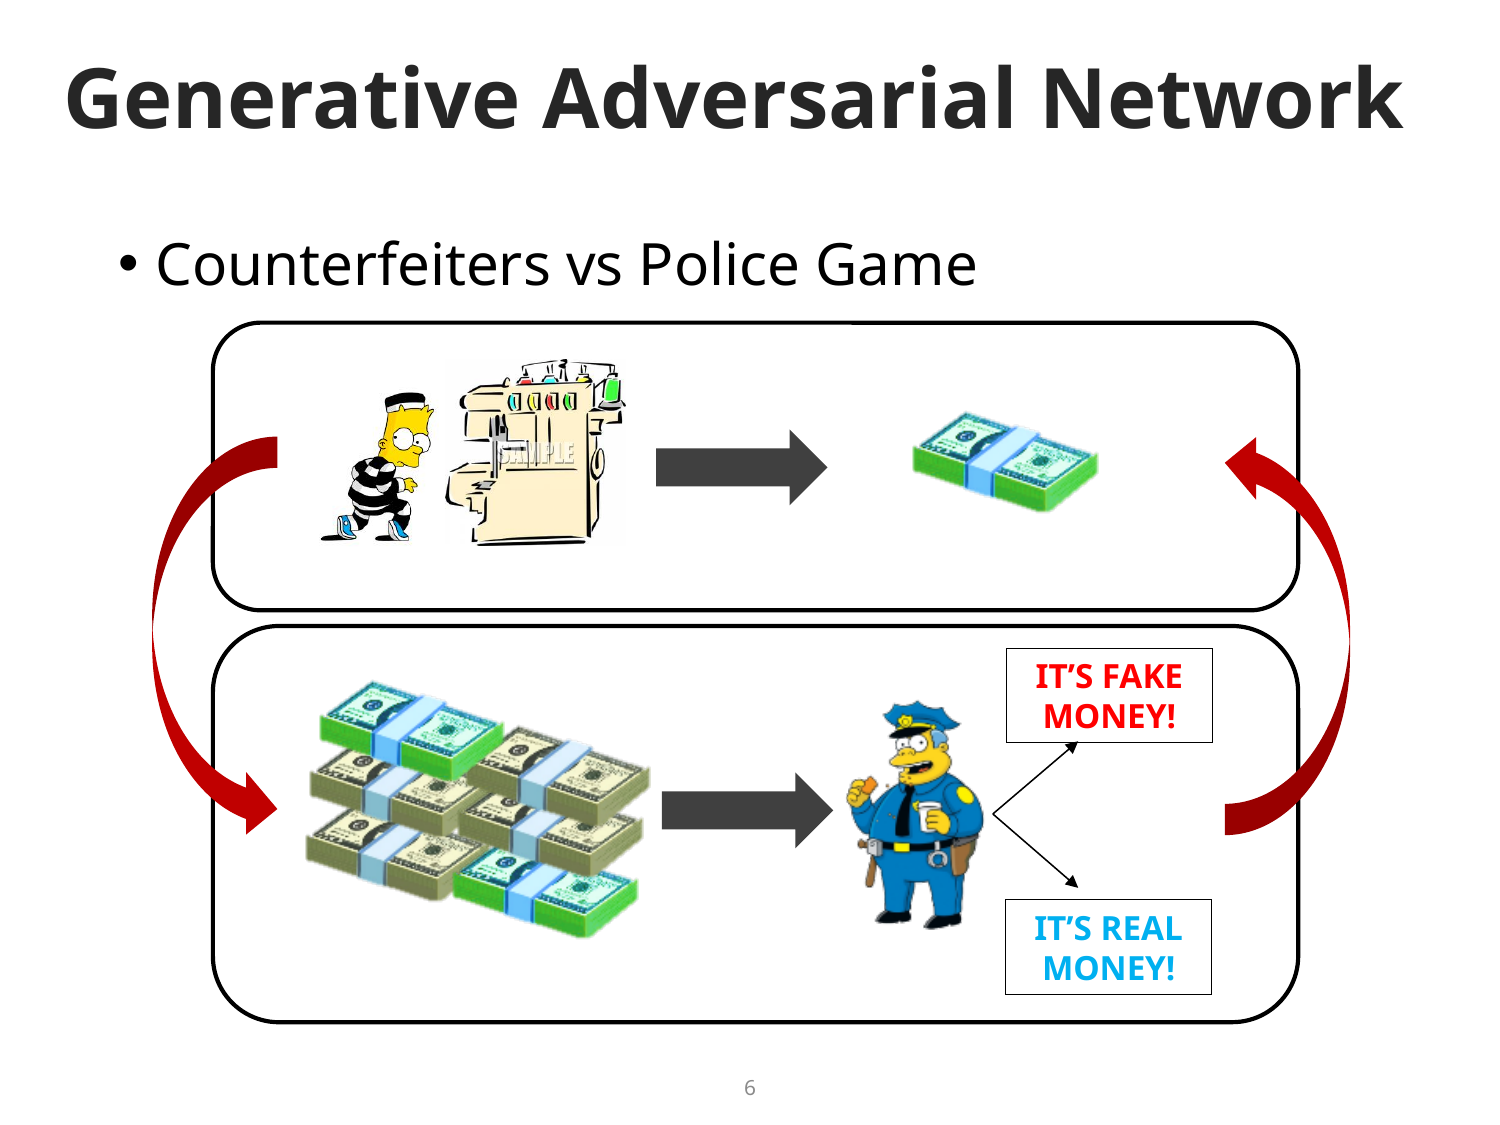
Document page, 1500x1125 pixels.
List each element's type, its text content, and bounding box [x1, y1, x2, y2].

text_box [214, 977, 1297, 1025]
slide_number 6 [575, 1058, 925, 1119]
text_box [992, 813, 1079, 889]
picture [835, 695, 994, 933]
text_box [992, 740, 1079, 813]
title Generative Adversarial Network [48, 41, 1456, 149]
picture [912, 409, 1099, 516]
picture [304, 678, 652, 941]
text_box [291, 359, 626, 561]
list Counterfeiters vs Police Game [103, 219, 1397, 977]
